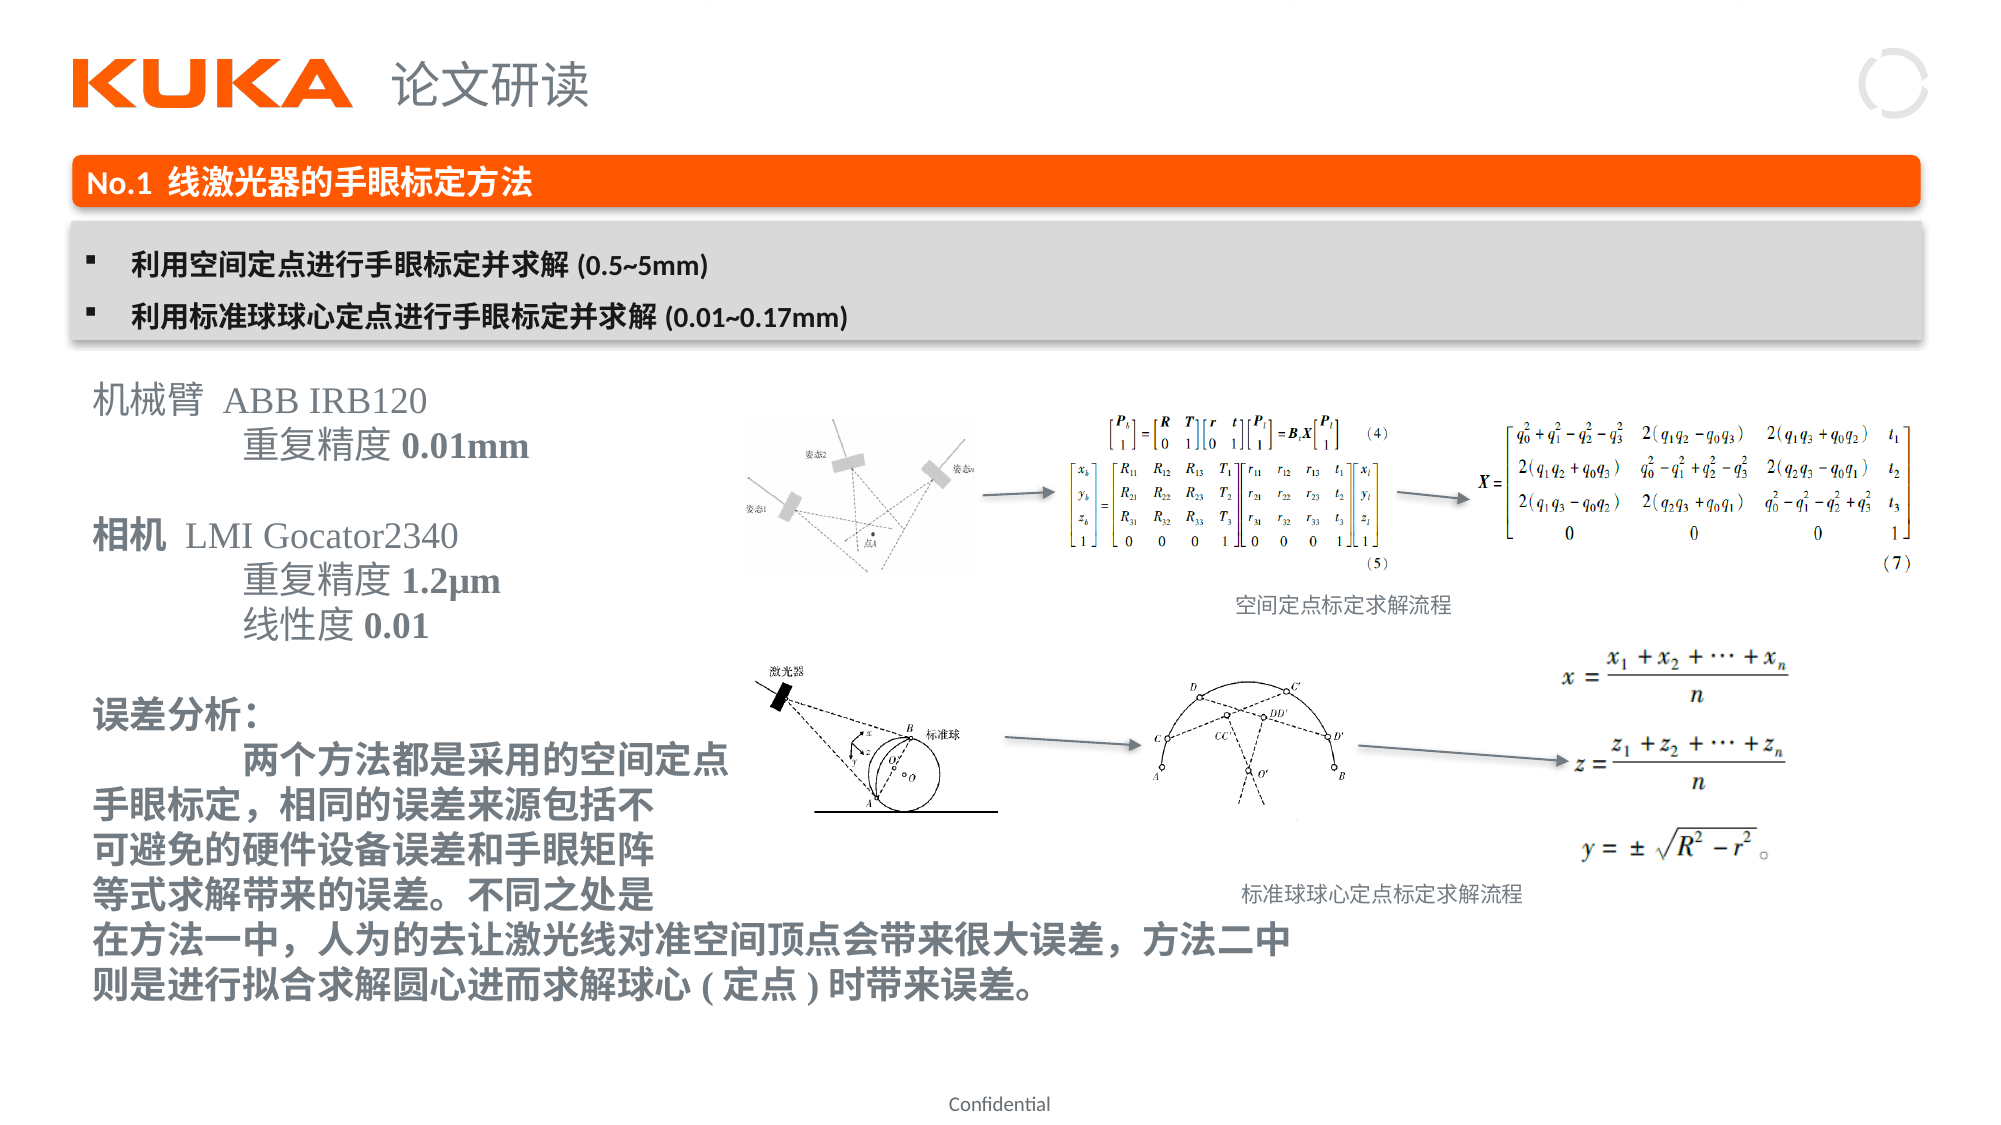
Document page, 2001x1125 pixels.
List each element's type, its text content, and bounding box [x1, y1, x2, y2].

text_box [72, 154, 1921, 335]
text_box 机械臂 ABB IRB120 重复精度0.01mm 相机 LMI Gocator2340 重复精度1.2µm 线性度0.01 误差分析： 两个方法都是采用的空间定点 手眼标定，相同的误差来源包括不 可避免的硬件设备误差和手眼矩阵 等式求解带来的误差。不同之处是 在方法一中，人为的去让激光线对准空间顶点会带来很大误差，方法二中 则是进行拟合求解圆心进而求解球心(定点)时带来误差。 [80, 369, 1305, 1012]
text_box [733, 407, 1919, 905]
picture [73, 59, 353, 108]
text_box 论文研读 [390, 0, 2000, 114]
